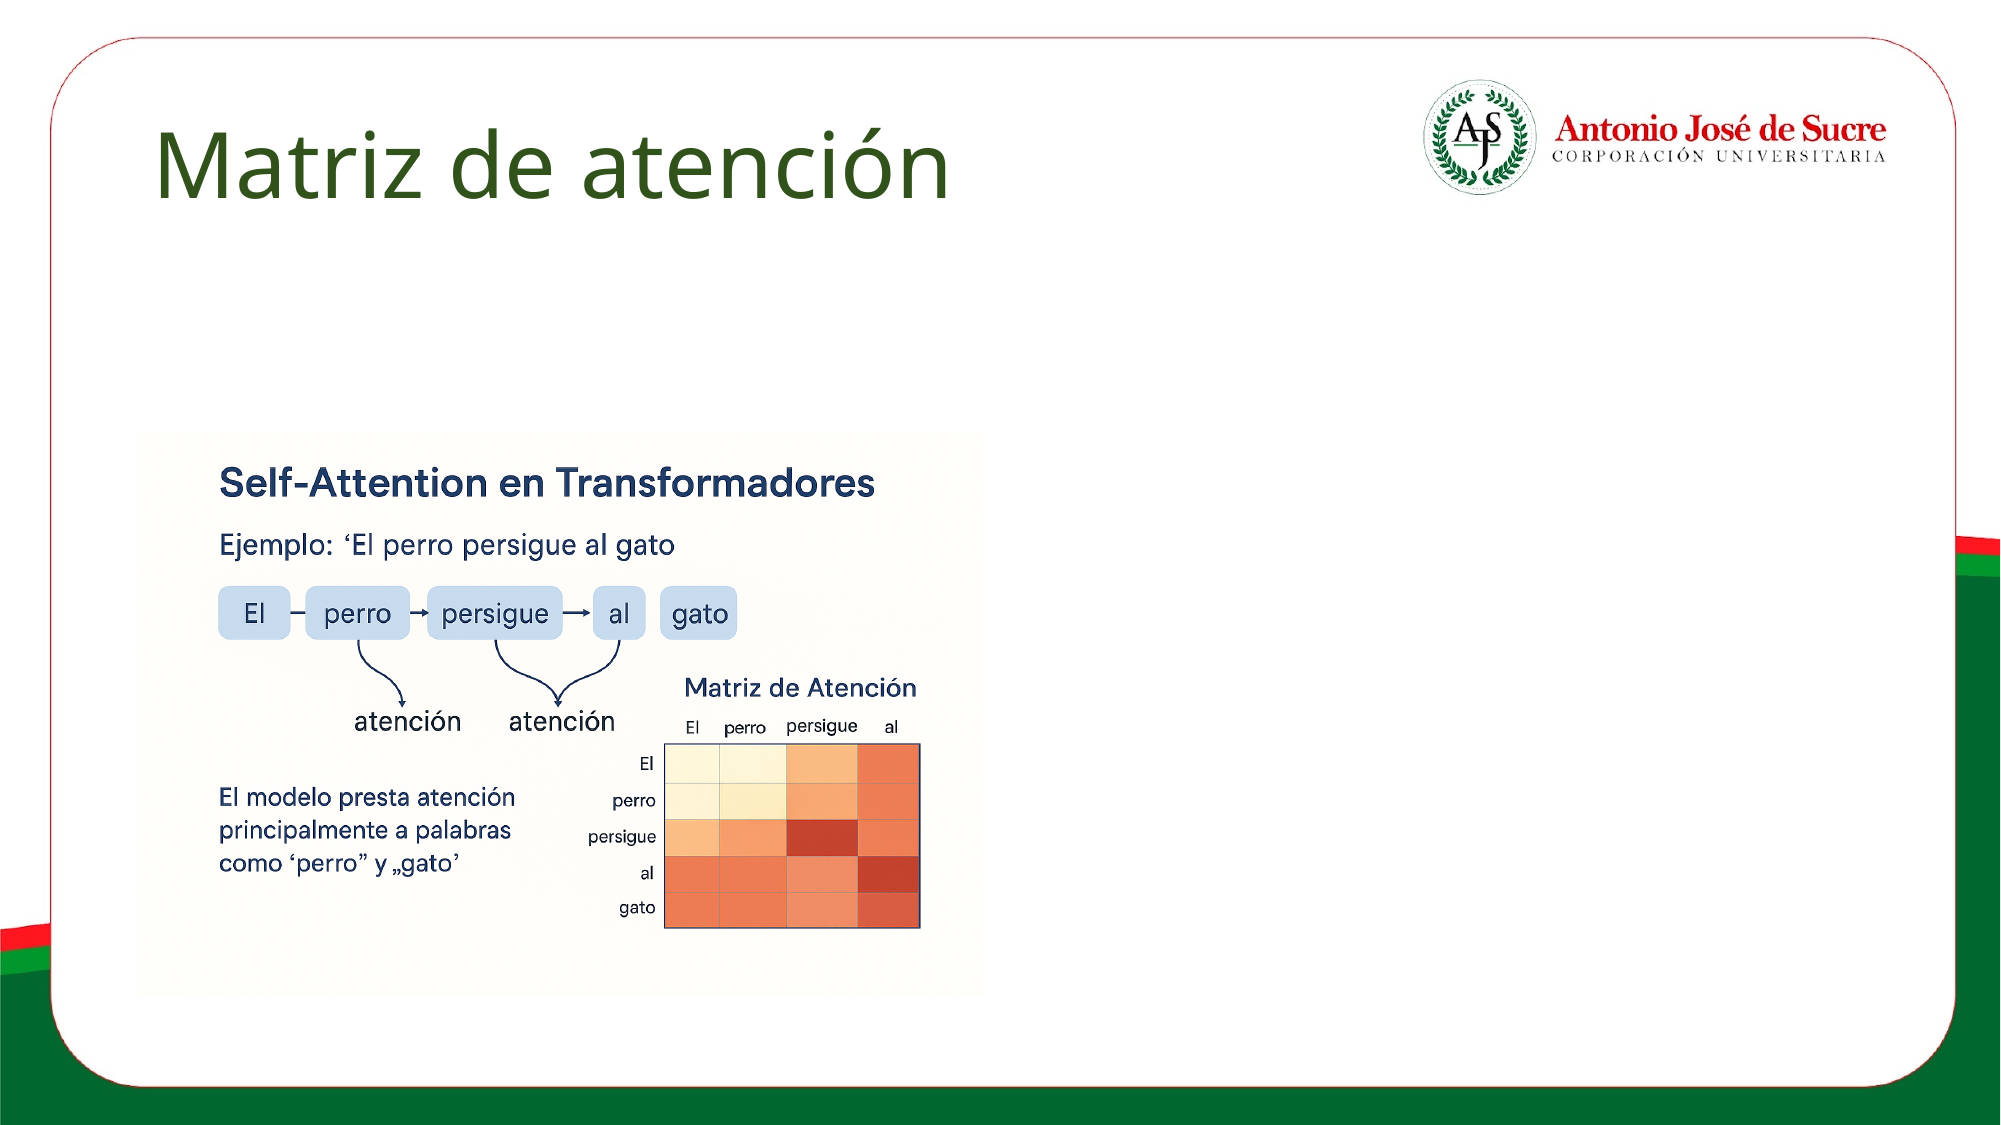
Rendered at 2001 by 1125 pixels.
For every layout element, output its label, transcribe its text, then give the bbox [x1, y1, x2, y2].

picture [0, 0, 2001, 1125]
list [137, 430, 985, 996]
title Matriz de atención [137, 59, 1863, 278]
